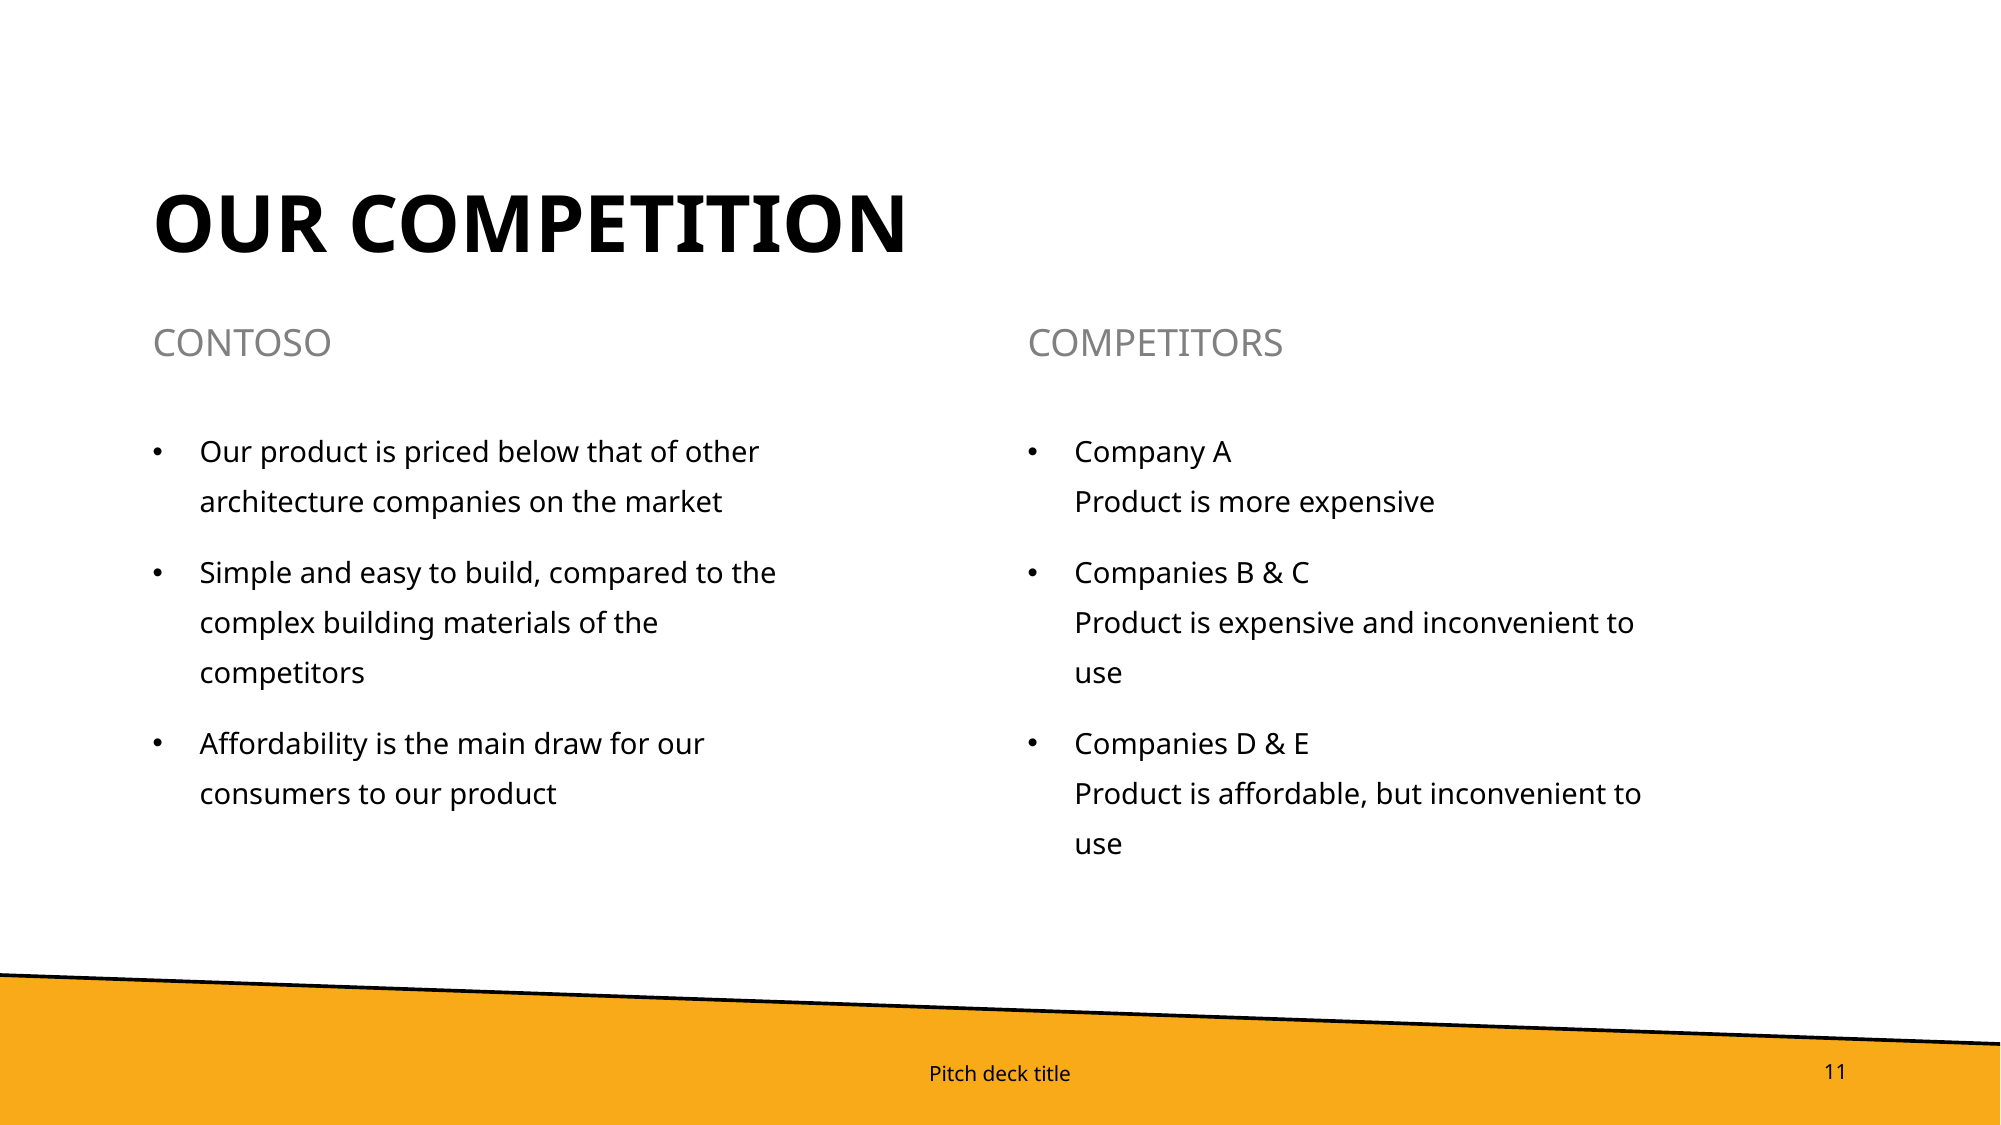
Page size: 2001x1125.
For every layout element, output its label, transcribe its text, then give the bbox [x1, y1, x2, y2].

footer Pitch deck title [662, 1042, 1338, 1103]
list COMPETITORS [1012, 290, 1688, 398]
slide_number 11 [1412, 1042, 1863, 1103]
title OUR COMPETITION [137, 59, 1688, 278]
list Company A Product is more expensive Companies B & C Product is expensive and inconvenient to use Companies D & E Product is affordable, but inconvenient to use [1012, 410, 1688, 917]
list Our product is priced below that of other architecture companies on the market Simple and easy to build, compared to the complex building materials of the competitors Affordability is the main draw for our consumers to our product [137, 410, 813, 917]
list CONTOSO [137, 290, 813, 398]
